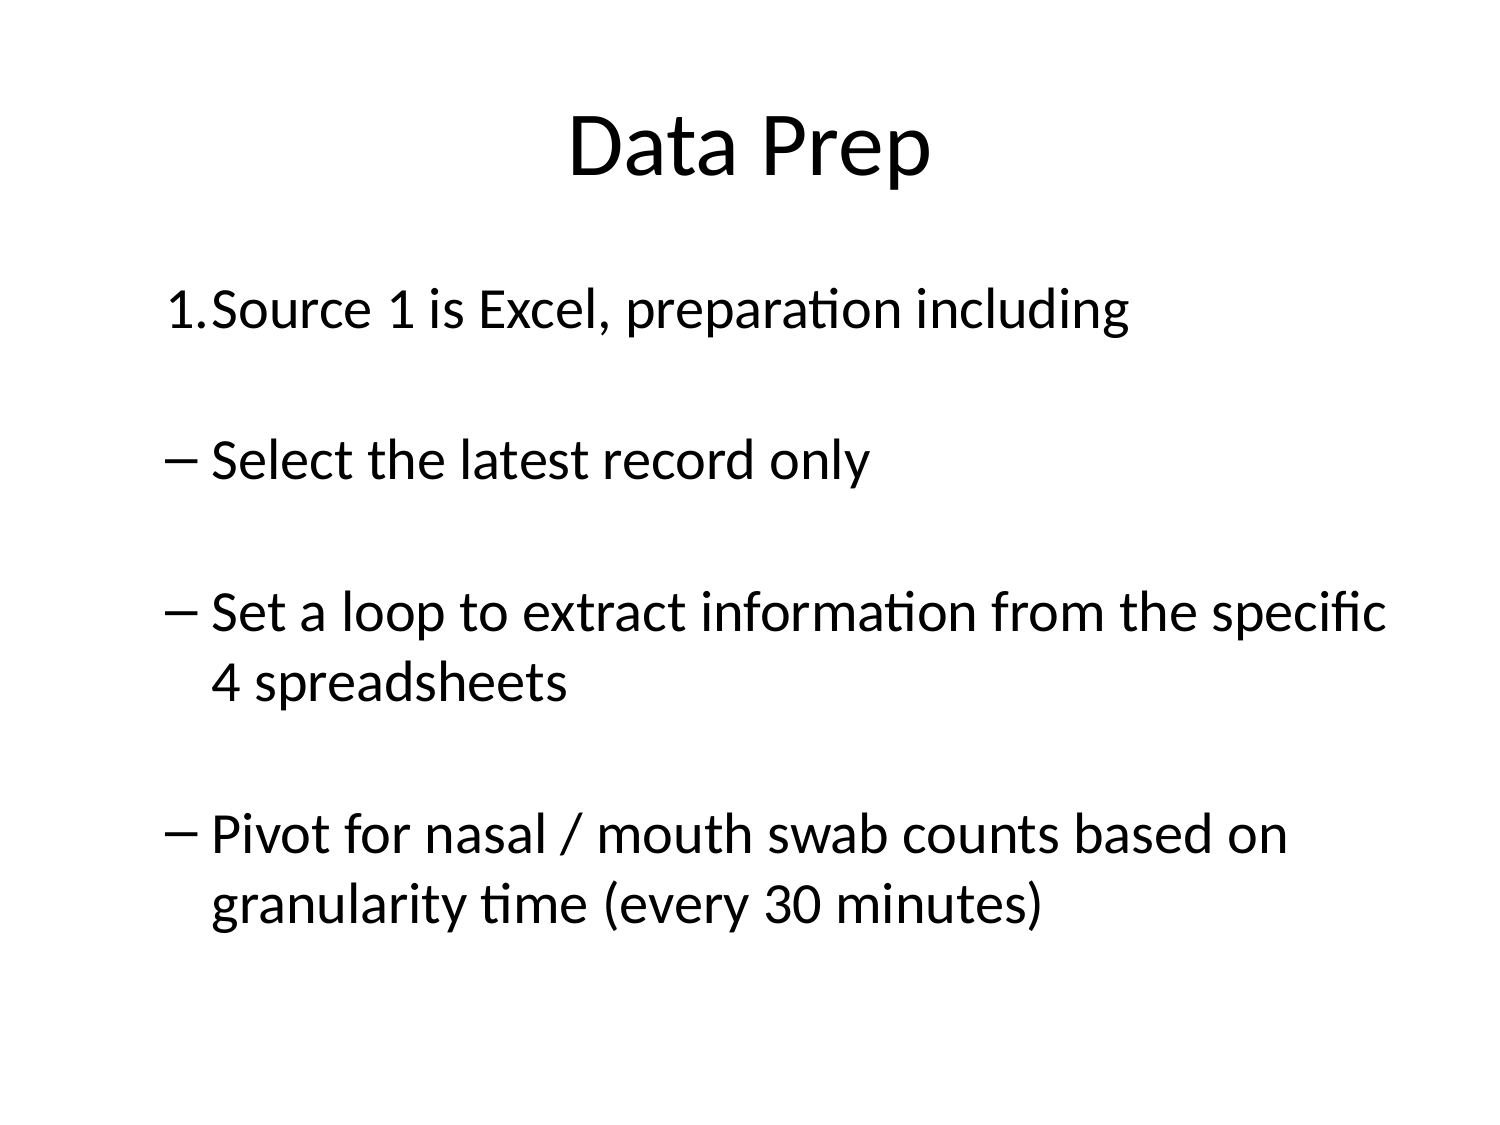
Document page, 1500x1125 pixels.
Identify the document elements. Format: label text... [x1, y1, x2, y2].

title Data Prep [75, 45, 1425, 233]
list Source 1 is Excel, preparation including Select the latest record only Set a loop to extract information from the specific 4 spreadsheets Pivot for nasal / mouth swab counts based on granularity time (every 30 minutes) [75, 262, 1425, 1005]
